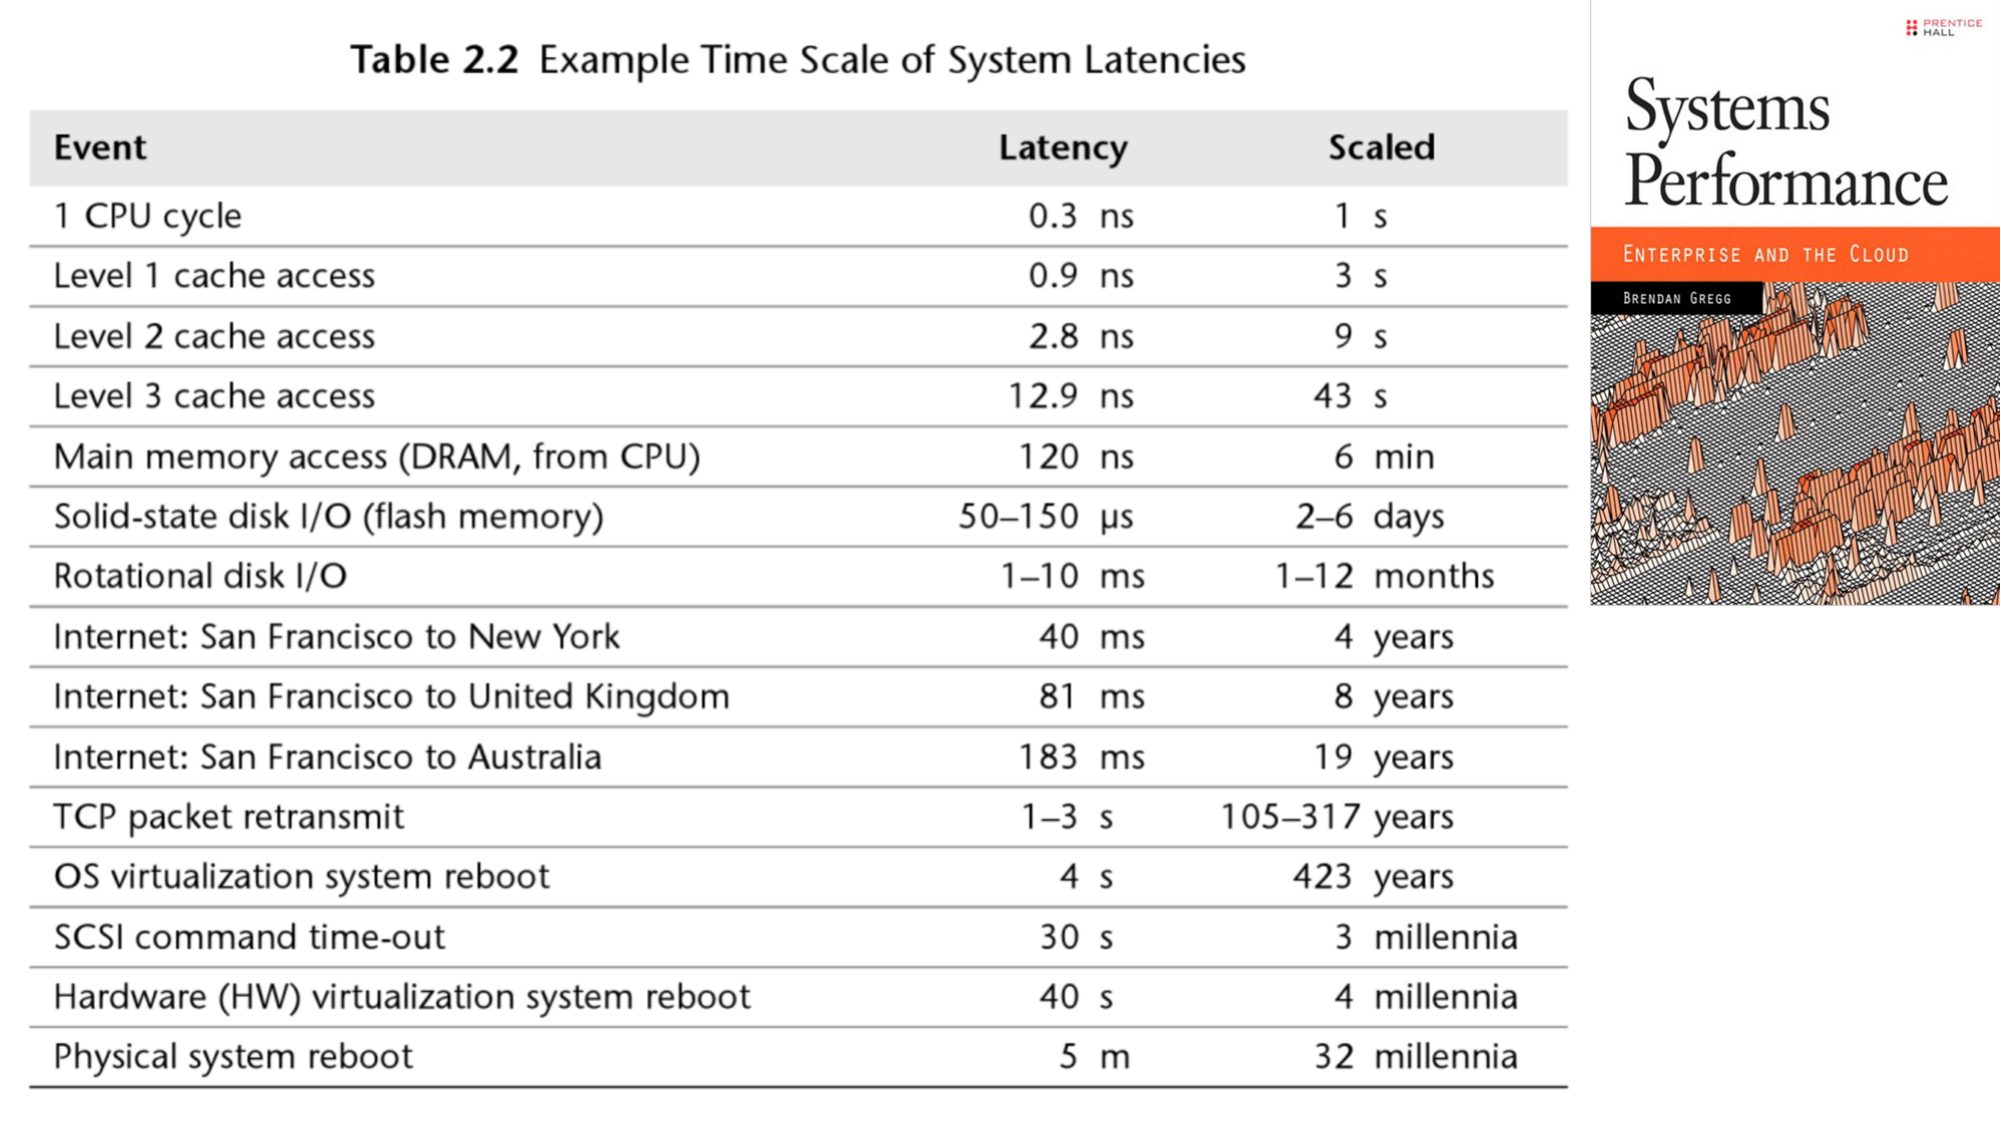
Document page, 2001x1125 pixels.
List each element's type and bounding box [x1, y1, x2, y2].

list [0, 10, 1607, 1115]
picture [1590, 0, 2000, 606]
